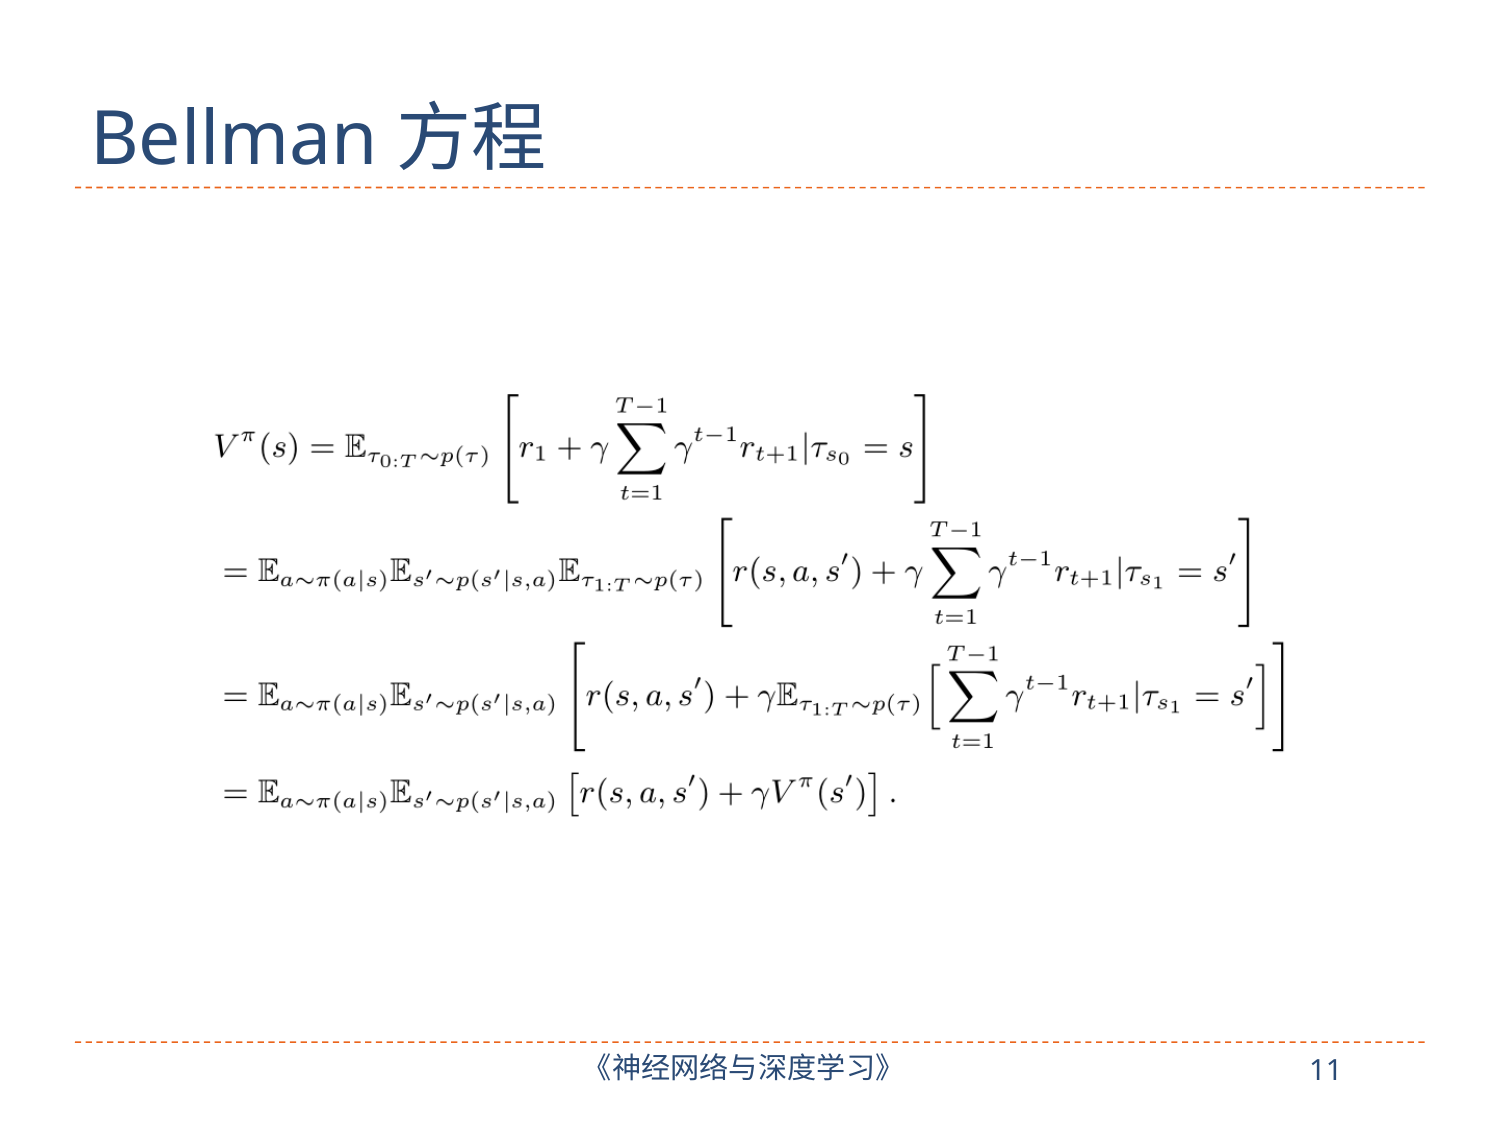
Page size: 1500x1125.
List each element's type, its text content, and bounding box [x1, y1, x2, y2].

picture [194, 367, 1305, 843]
title Bellman方程 [75, 24, 1425, 188]
